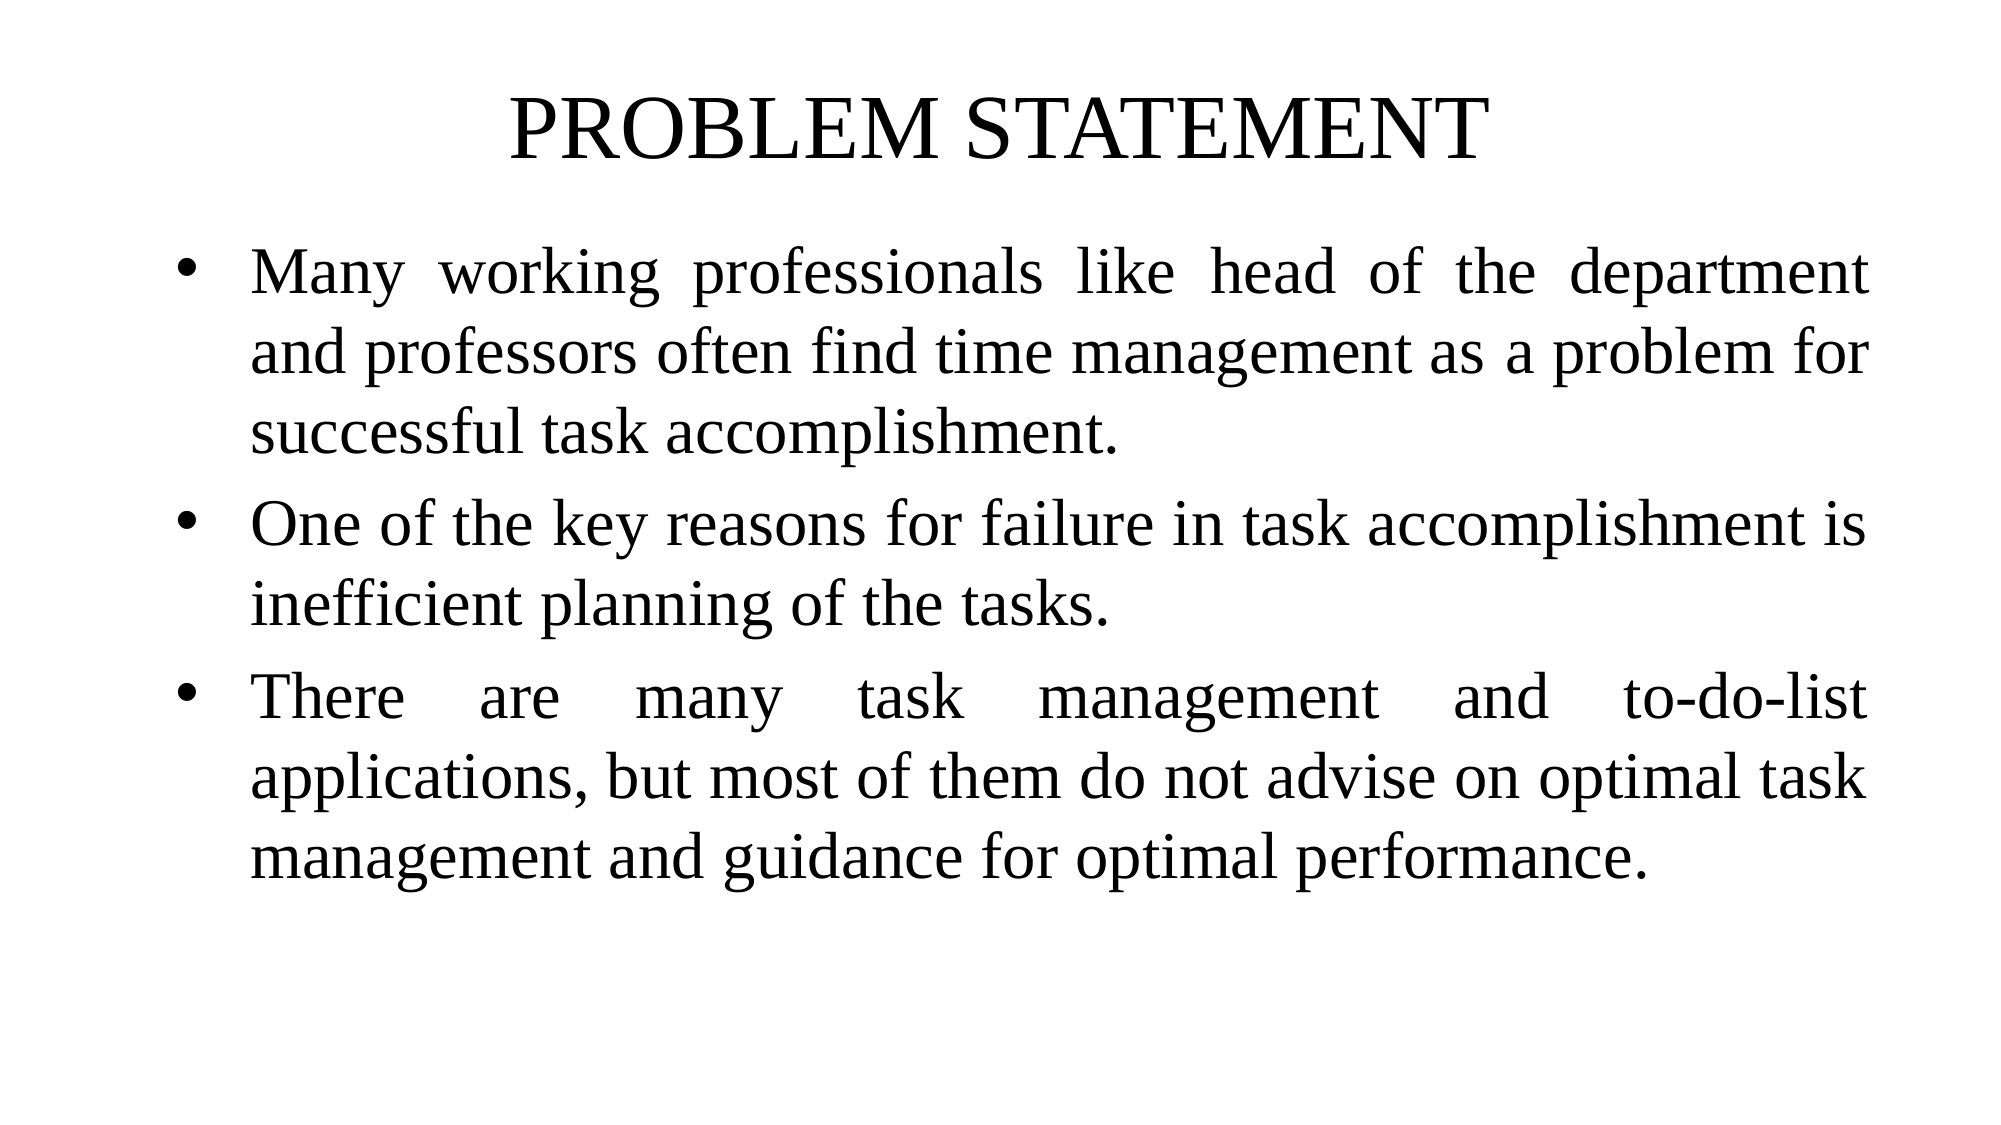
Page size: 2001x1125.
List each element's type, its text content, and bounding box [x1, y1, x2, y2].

text_box Many working professionals like head of the department and professors often find time management as a problem for successful task accomplishment. One of the key reasons for failure in task accomplishment is inefficient planning of the tasks. There are many task management and to-do-list applications, but most of them do not advise on optimal task management and guidance for optimal performance. [160, 219, 1886, 899]
title PROBLEM STATEMENT [137, 59, 1863, 199]
